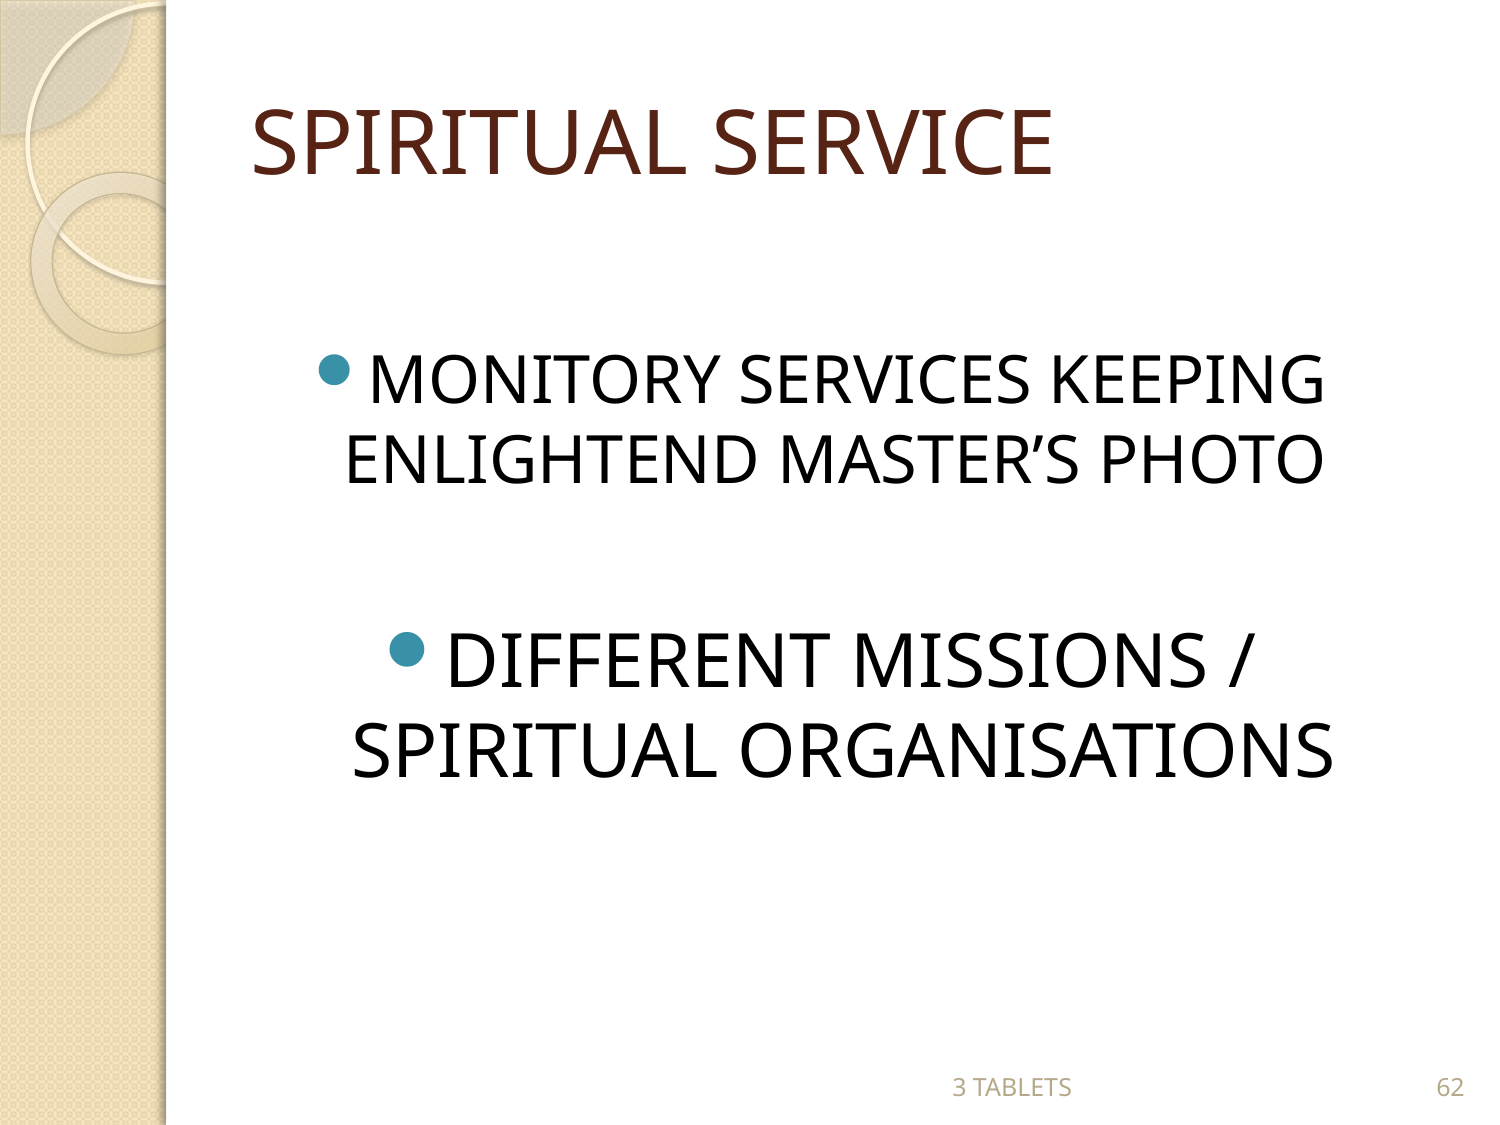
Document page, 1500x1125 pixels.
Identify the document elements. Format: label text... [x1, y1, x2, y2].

title SPIRITUAL SERVICE [235, 45, 1466, 233]
slide_number 62 [1413, 1034, 1488, 1113]
list MONITORY SERVICES KEEPING ENLIGHTEND MASTER’S PHOTO DIFFERENT MISSIONS / SPIRITUAL ORGANISATIONS [199, 237, 1430, 1025]
footer 3 TABLETS [937, 1034, 1413, 1113]
